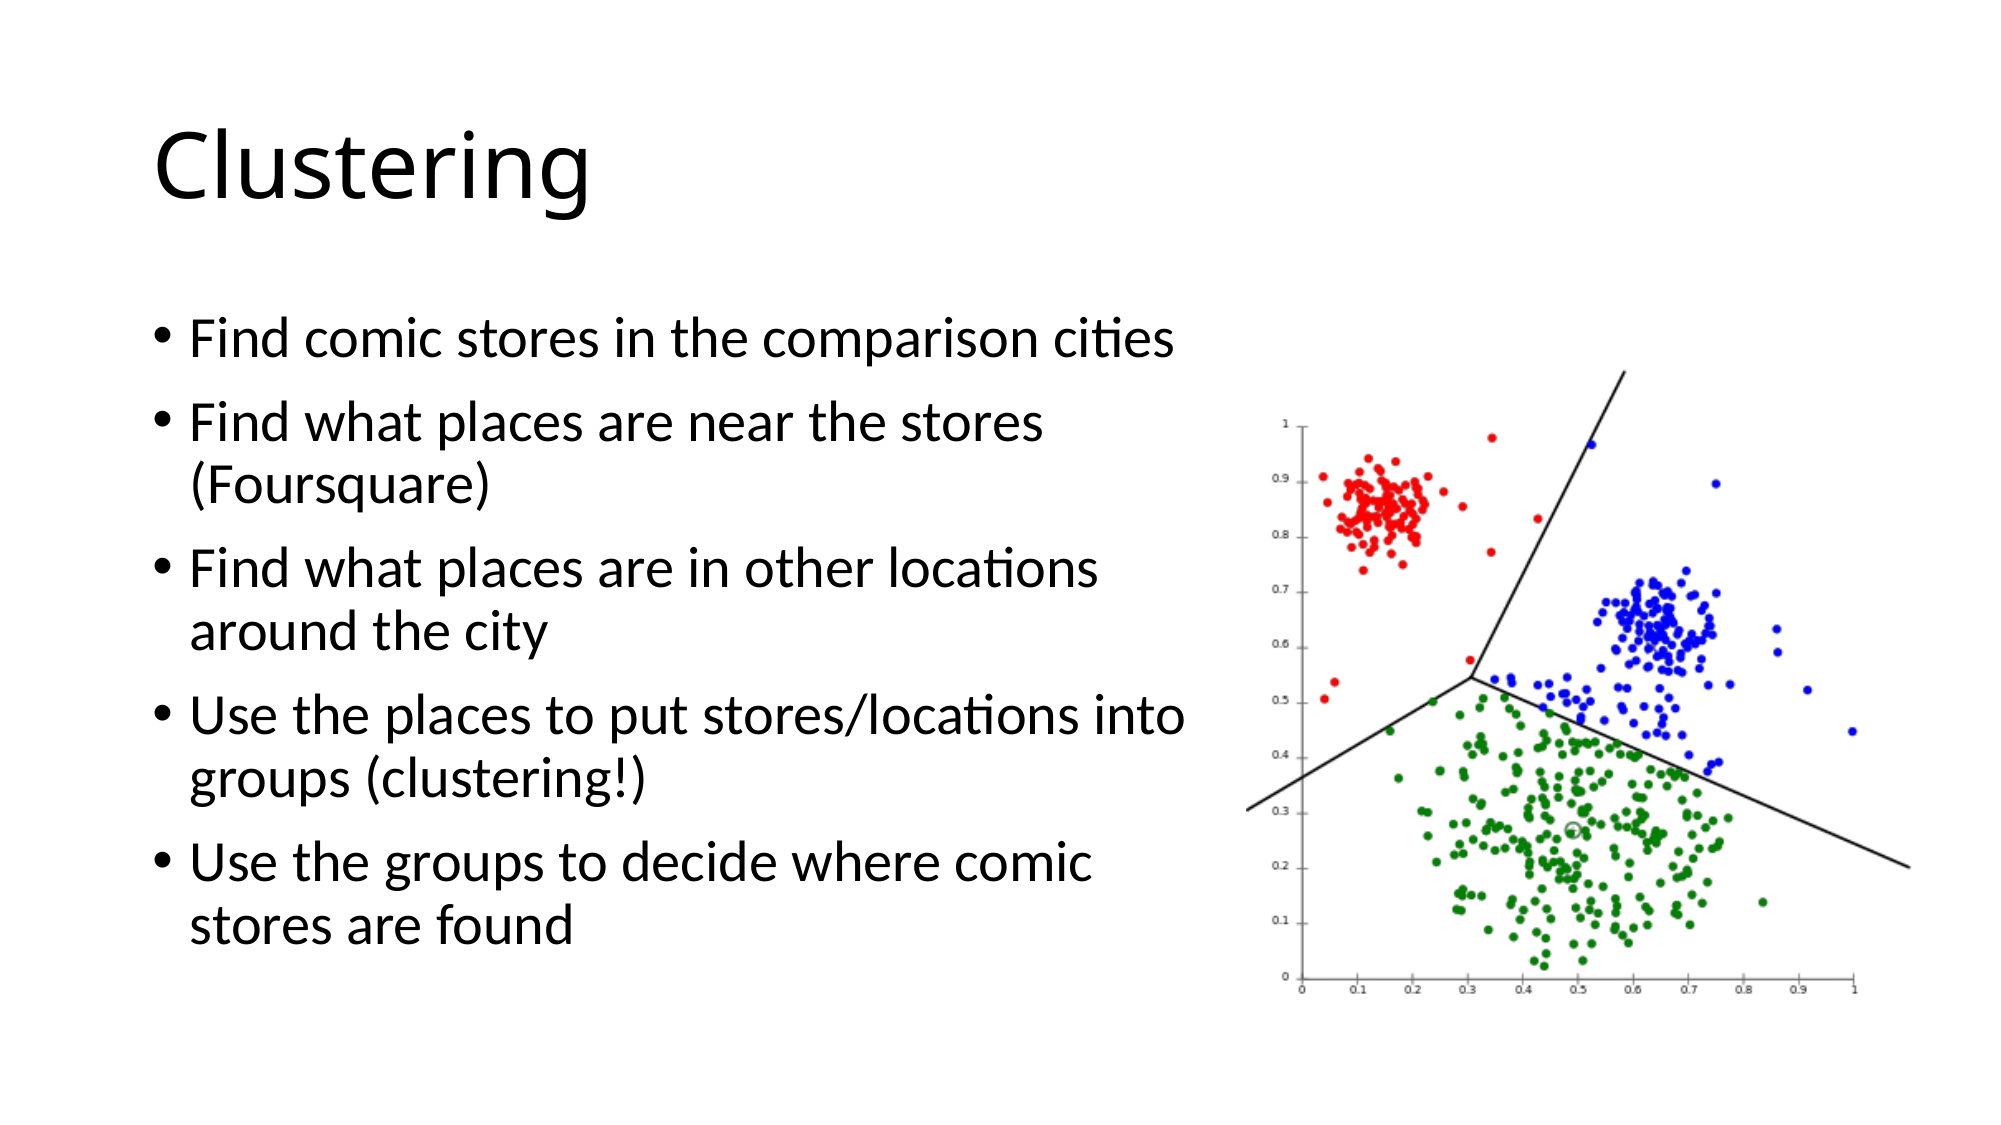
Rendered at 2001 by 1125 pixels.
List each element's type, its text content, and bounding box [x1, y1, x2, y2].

picture [1246, 317, 1964, 1090]
list Find comic stores in the comparison cities Find what places are near the stores (Foursquare) Find what places are in other locations around the city Use the places to put stores/locations into groups (clustering!) Use the groups to decide where comic stores are found [137, 299, 1225, 989]
title Clustering [137, 59, 1863, 278]
